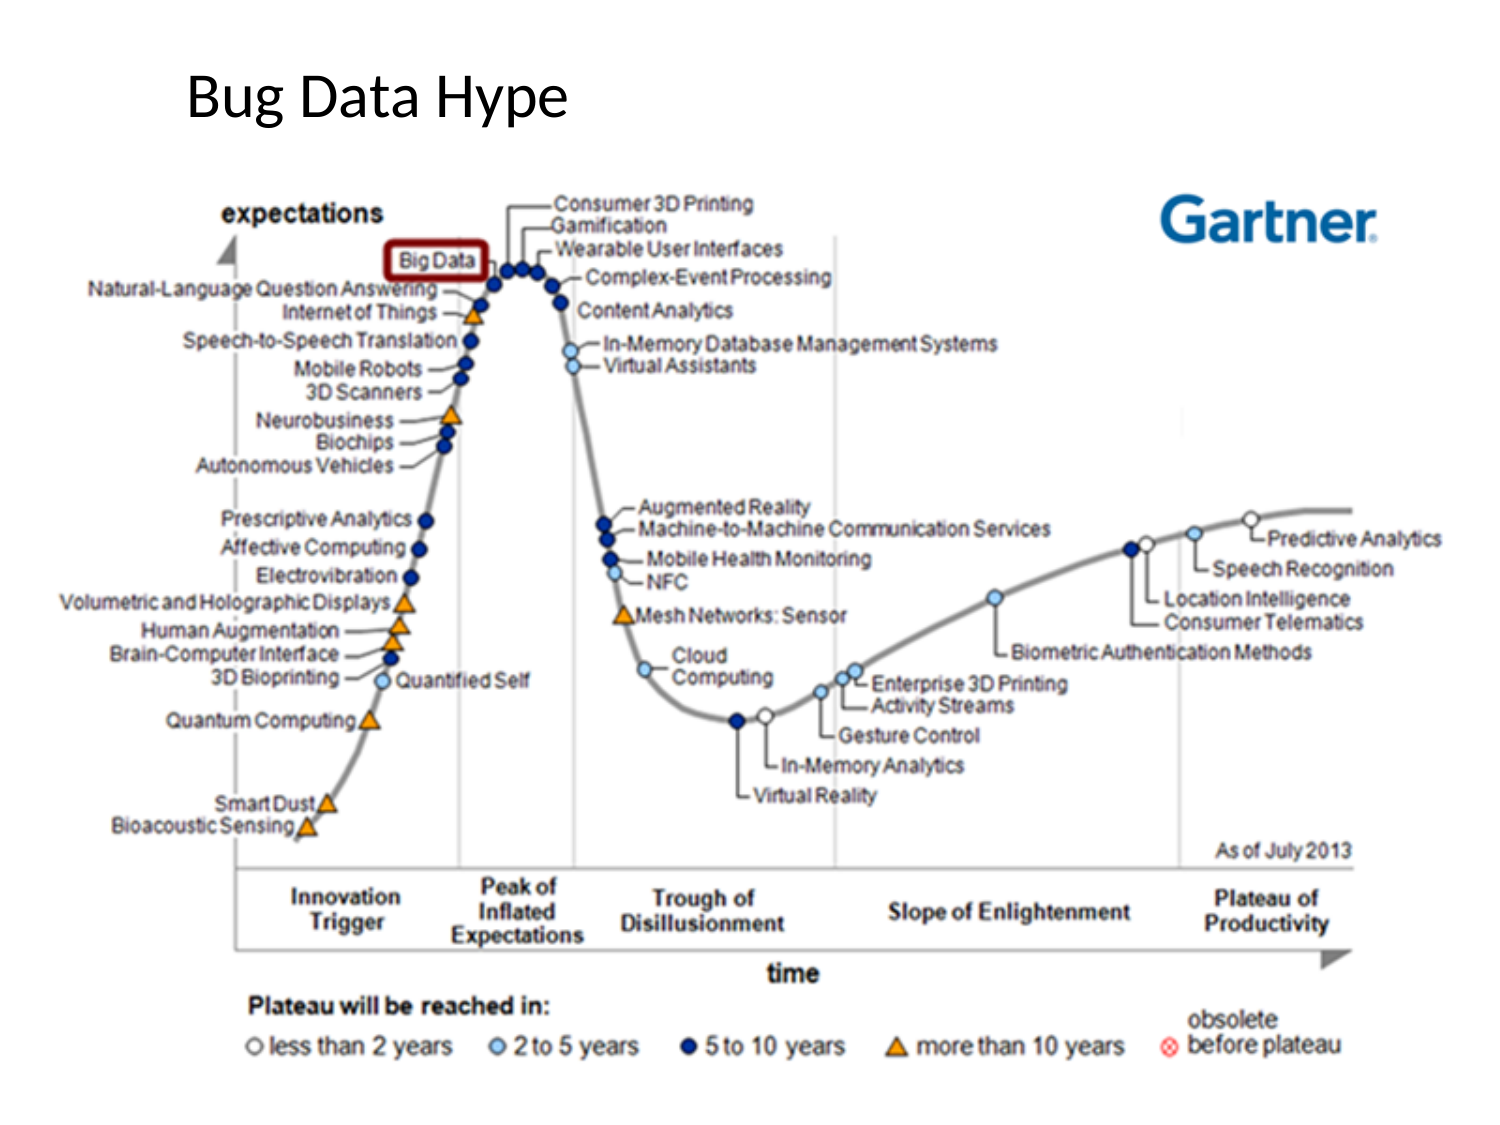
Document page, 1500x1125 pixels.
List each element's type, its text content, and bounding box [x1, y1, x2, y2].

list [38, 176, 1472, 1080]
title Bug Data Hype [20, 45, 736, 139]
